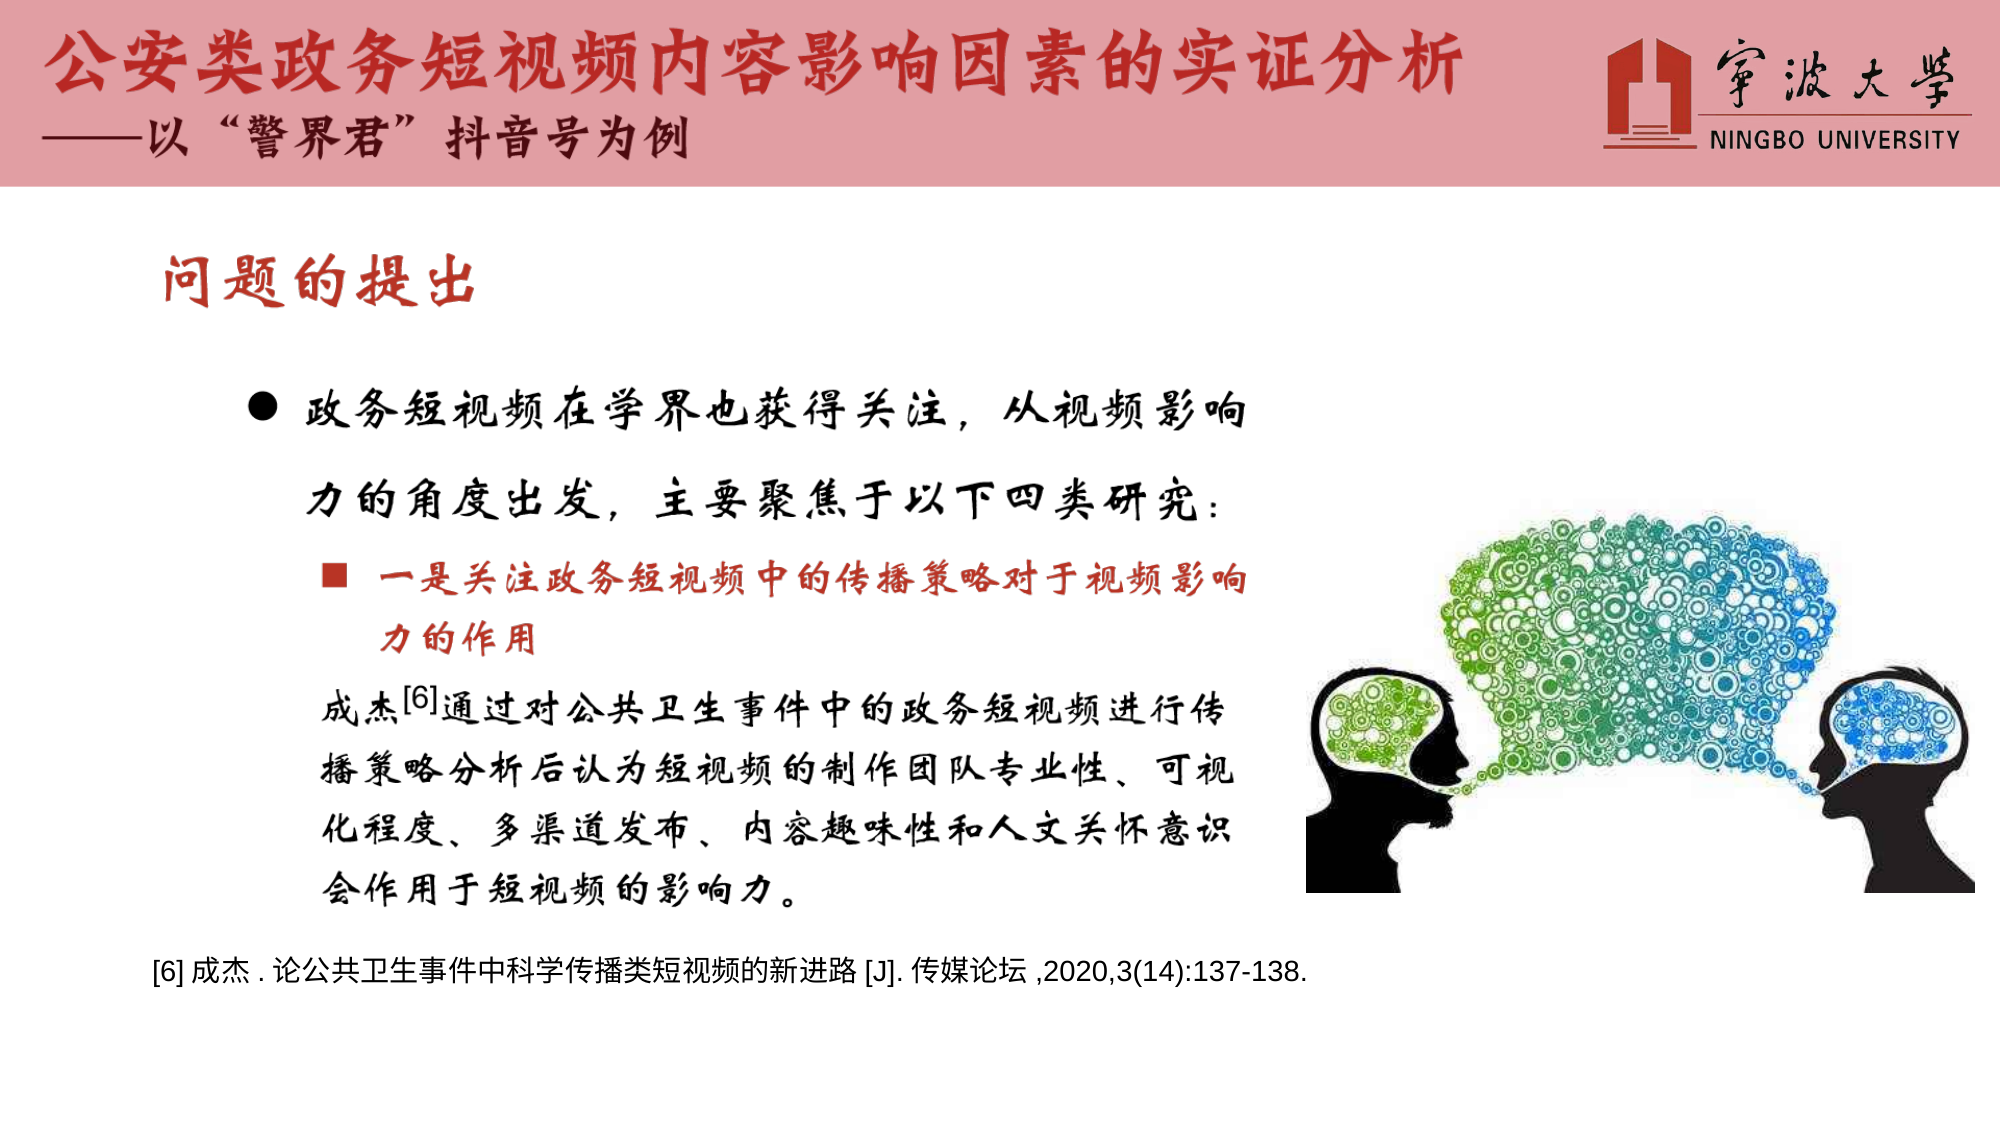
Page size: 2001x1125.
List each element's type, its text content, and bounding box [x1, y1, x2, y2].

picture [1306, 488, 1975, 893]
picture [1595, 0, 1975, 200]
picture [137, 231, 1484, 340]
text_box [6]成杰.论公共卫生事件中科学传播类短视频的新进路[J].传媒论坛,2020,3(14):137-138. [137, 944, 1483, 1030]
picture [229, 347, 1272, 953]
